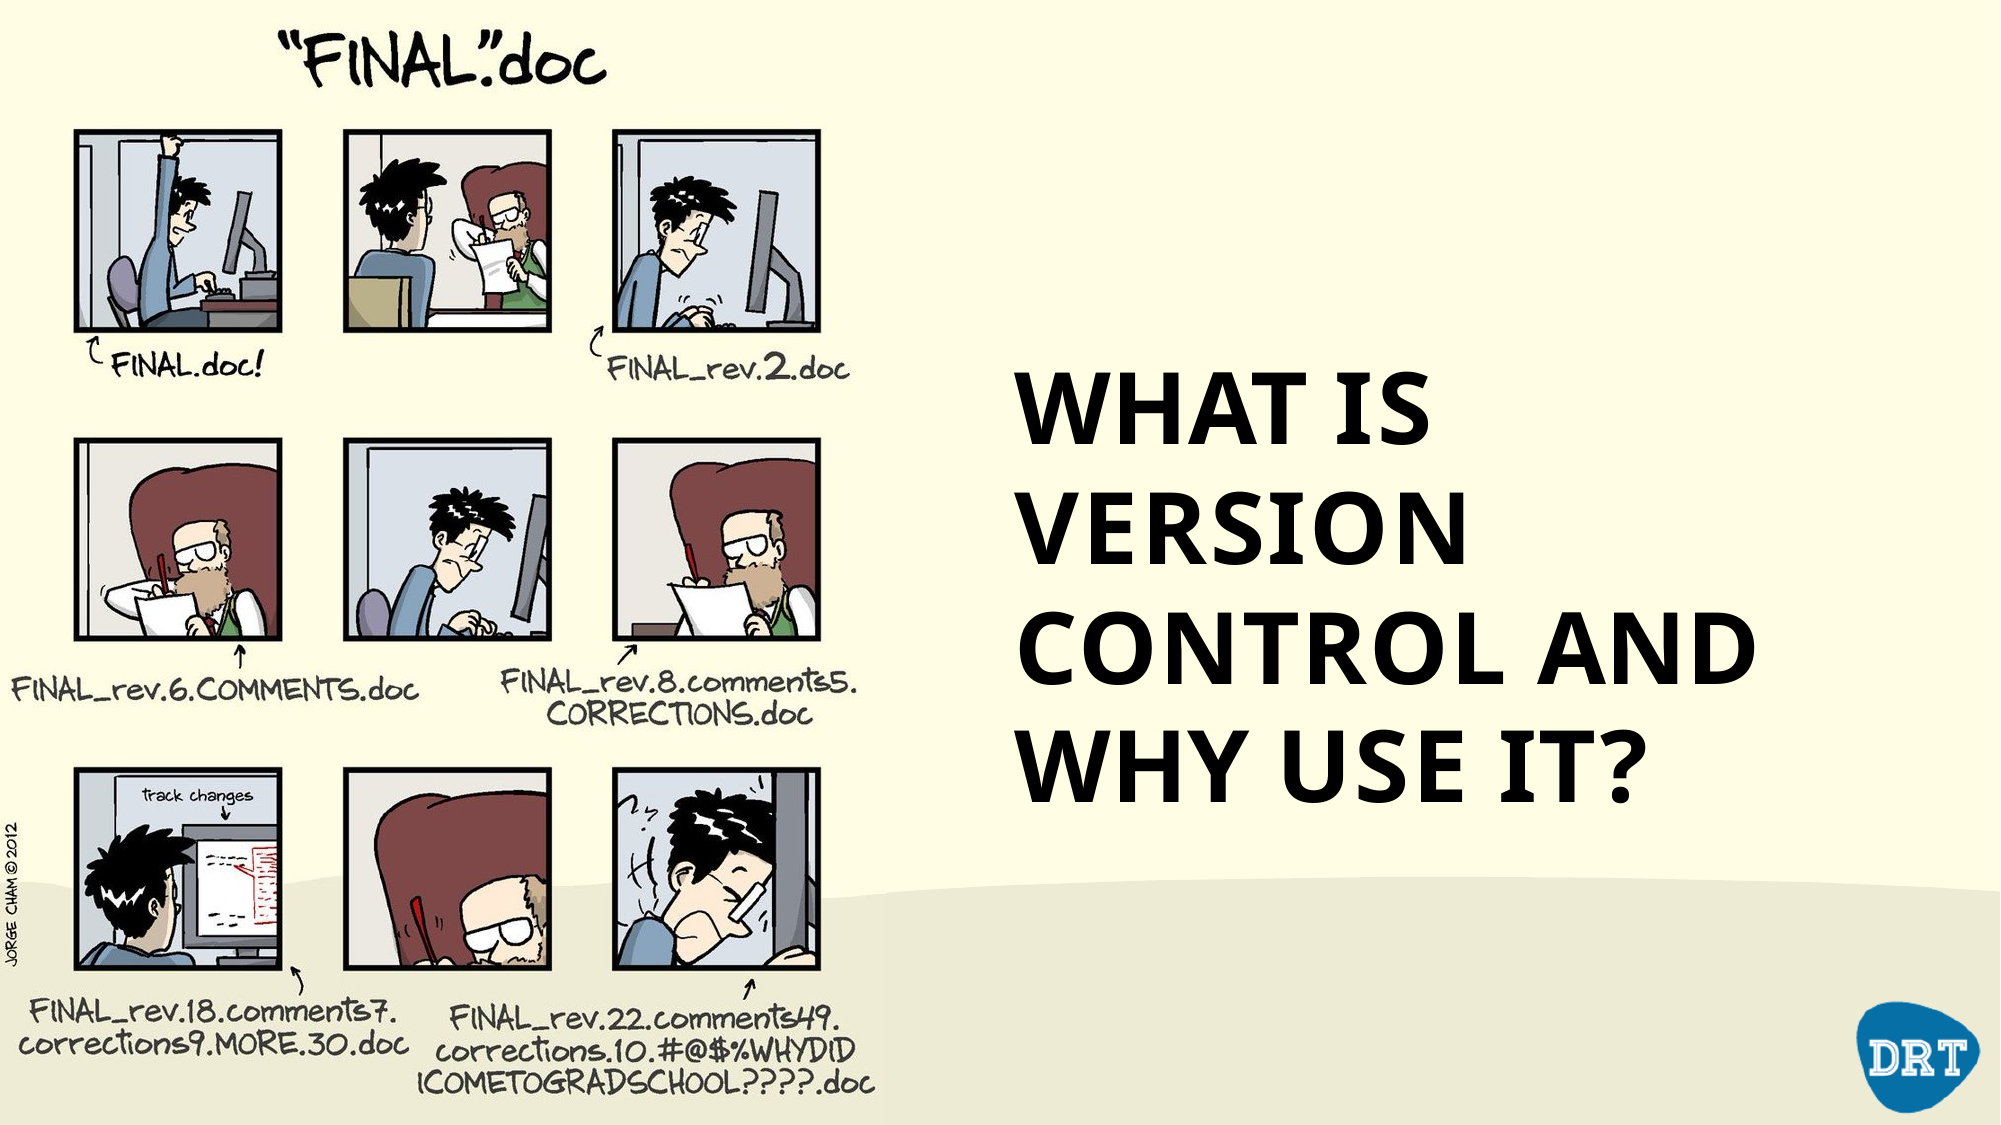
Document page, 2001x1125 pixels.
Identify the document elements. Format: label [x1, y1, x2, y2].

picture [1831, 977, 2000, 1125]
text_box [0, 0, 2000, 1125]
